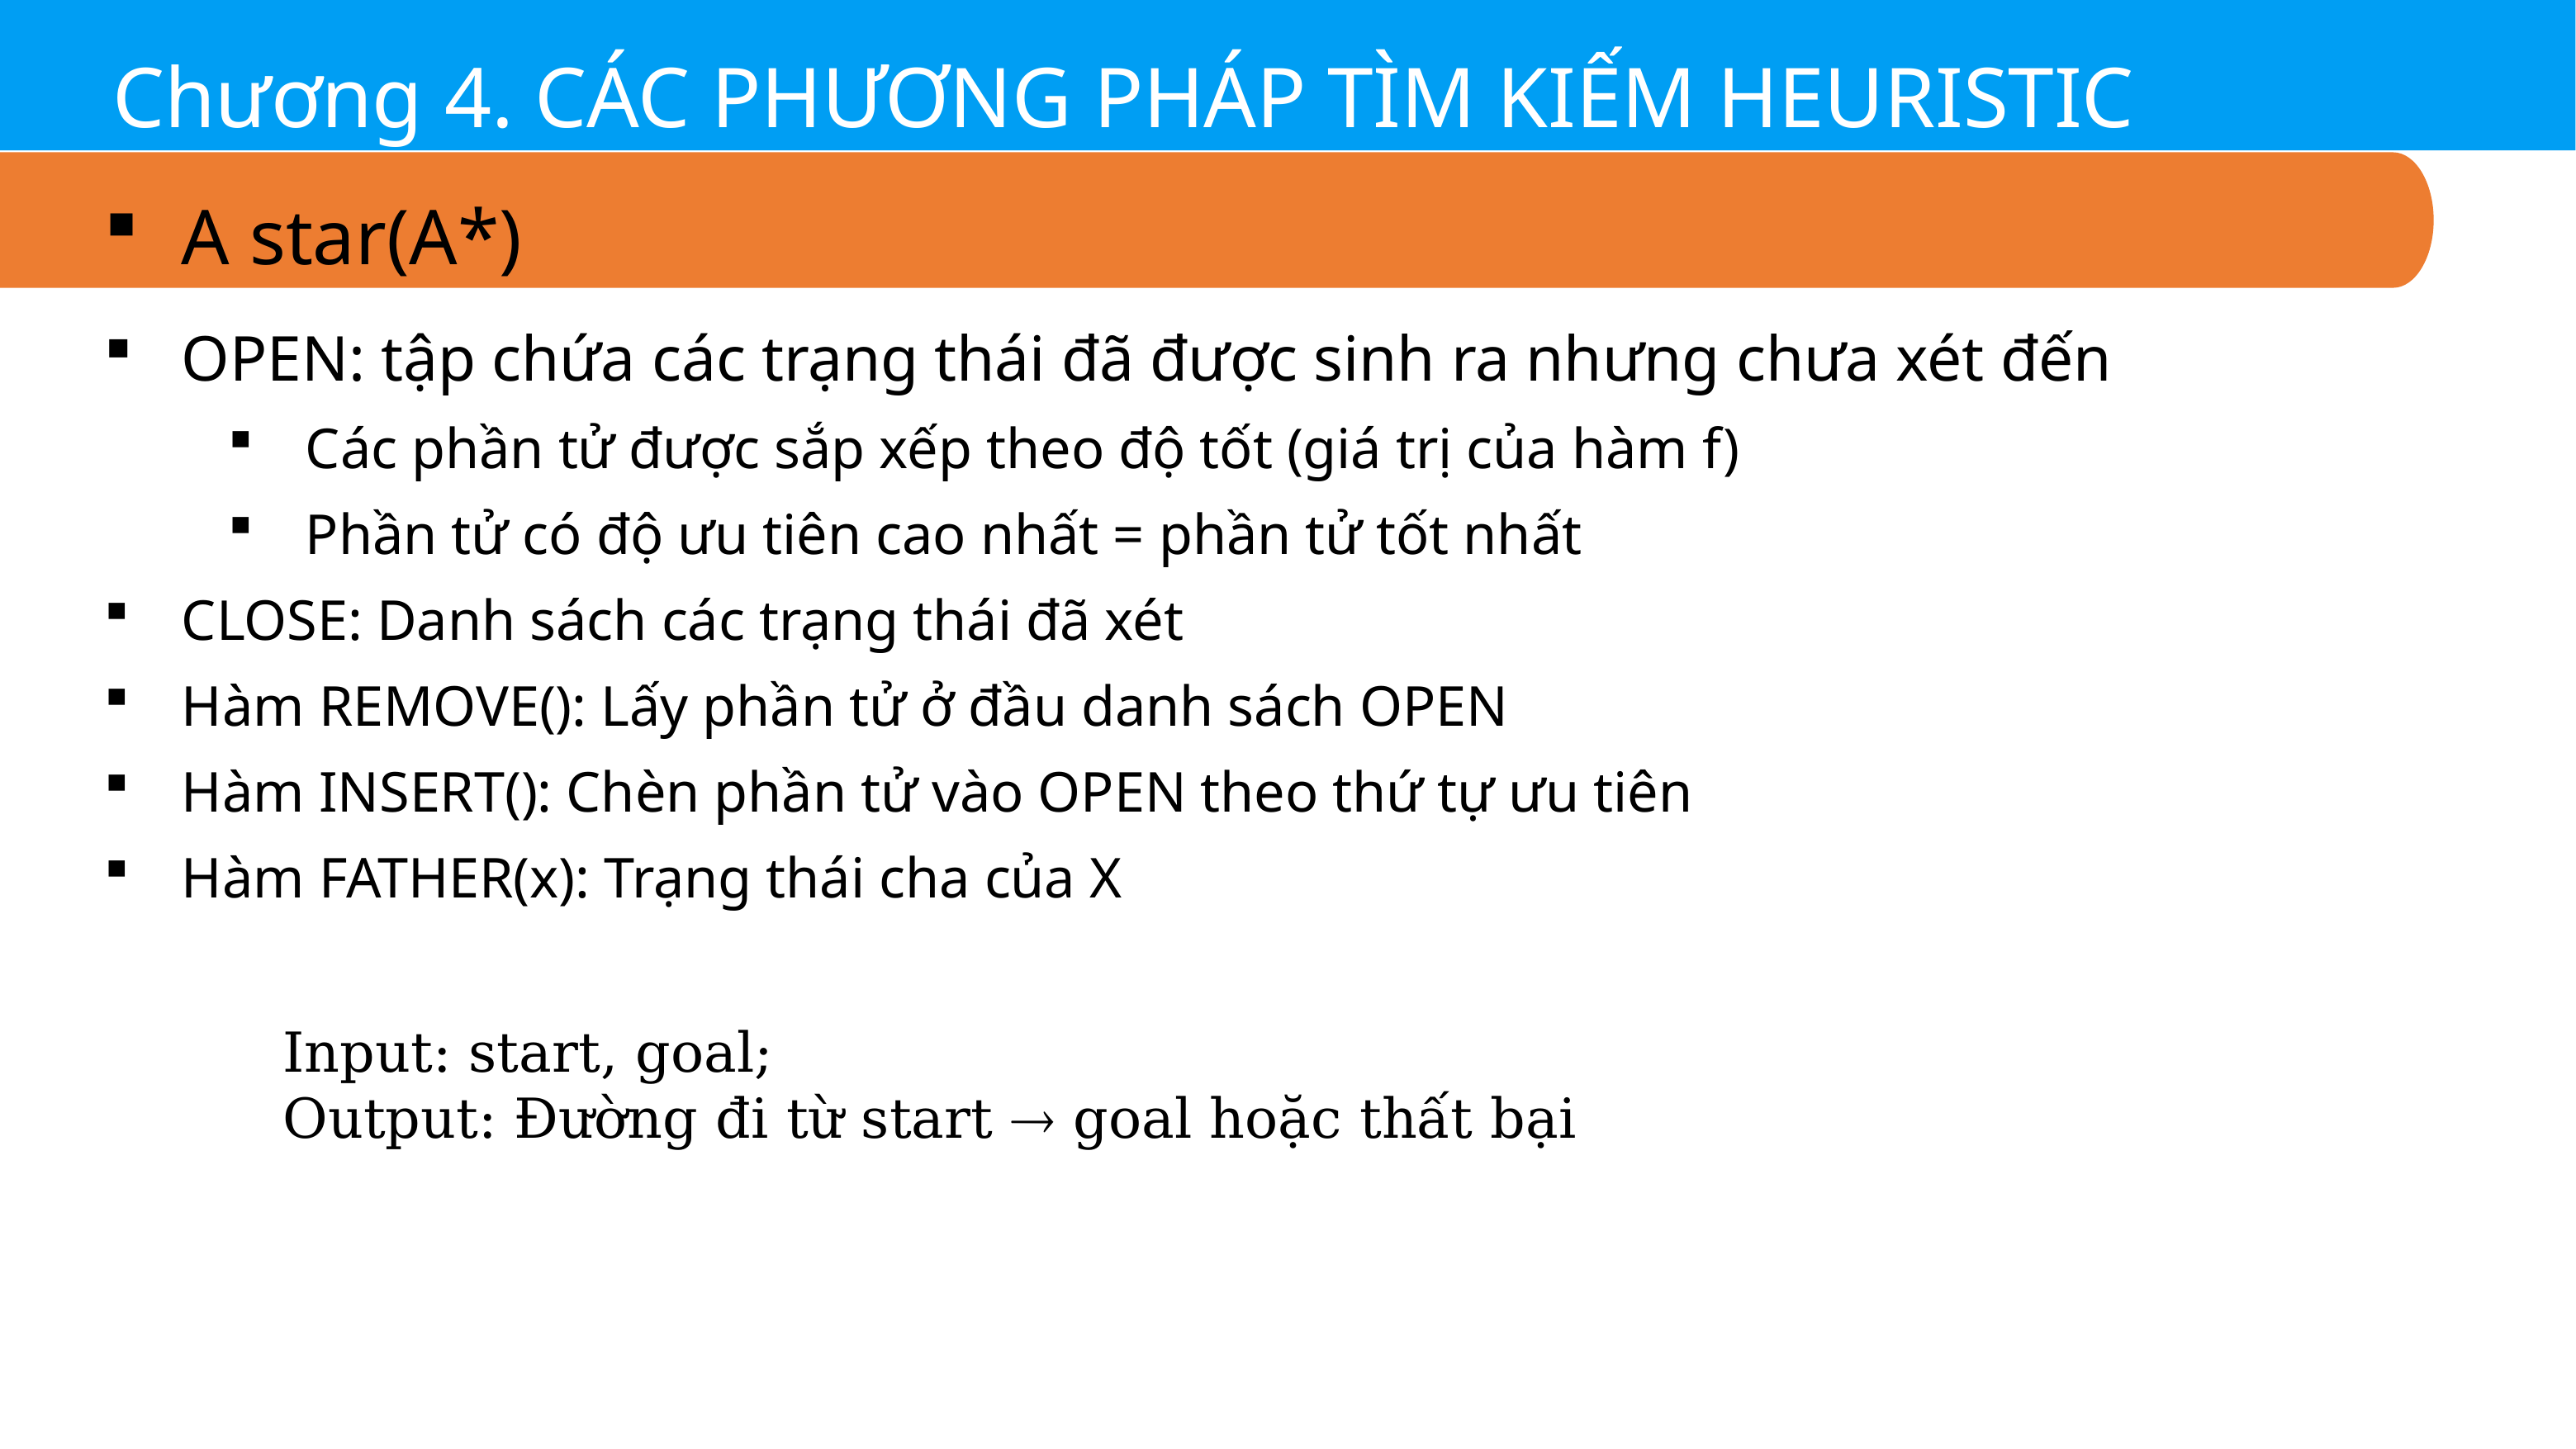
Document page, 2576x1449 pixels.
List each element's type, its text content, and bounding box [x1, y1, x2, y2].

text_box [0, 0, 2576, 151]
text_box [0, 150, 2414, 290]
text_box OPEN: tập chứa các trạng thái đã được sinh ra nhưng chưa xét đến Các phần tử được sắp xếp theo độ tốt (giá trị của hàm f) Phần tử có độ ưu tiên cao nhất = phần tử tốt nhất CLOSE: Danh sách các trạng thái đã xét Hàm REMOVE(): Lấy phần tử ở đầu danh sách OPEN Hàm INSERT(): Chèn phần tử vào OPEN theo thứ tự ưu tiên Hàm FATHER(x): Trạng thái cha của X [102, 295, 2395, 909]
text_box A star(A*) [102, 159, 2434, 280]
text_box Chương 4. CÁC PHƯƠNG PHÁP TÌM KIẾM HEURISTIC [111, 43, 2434, 144]
